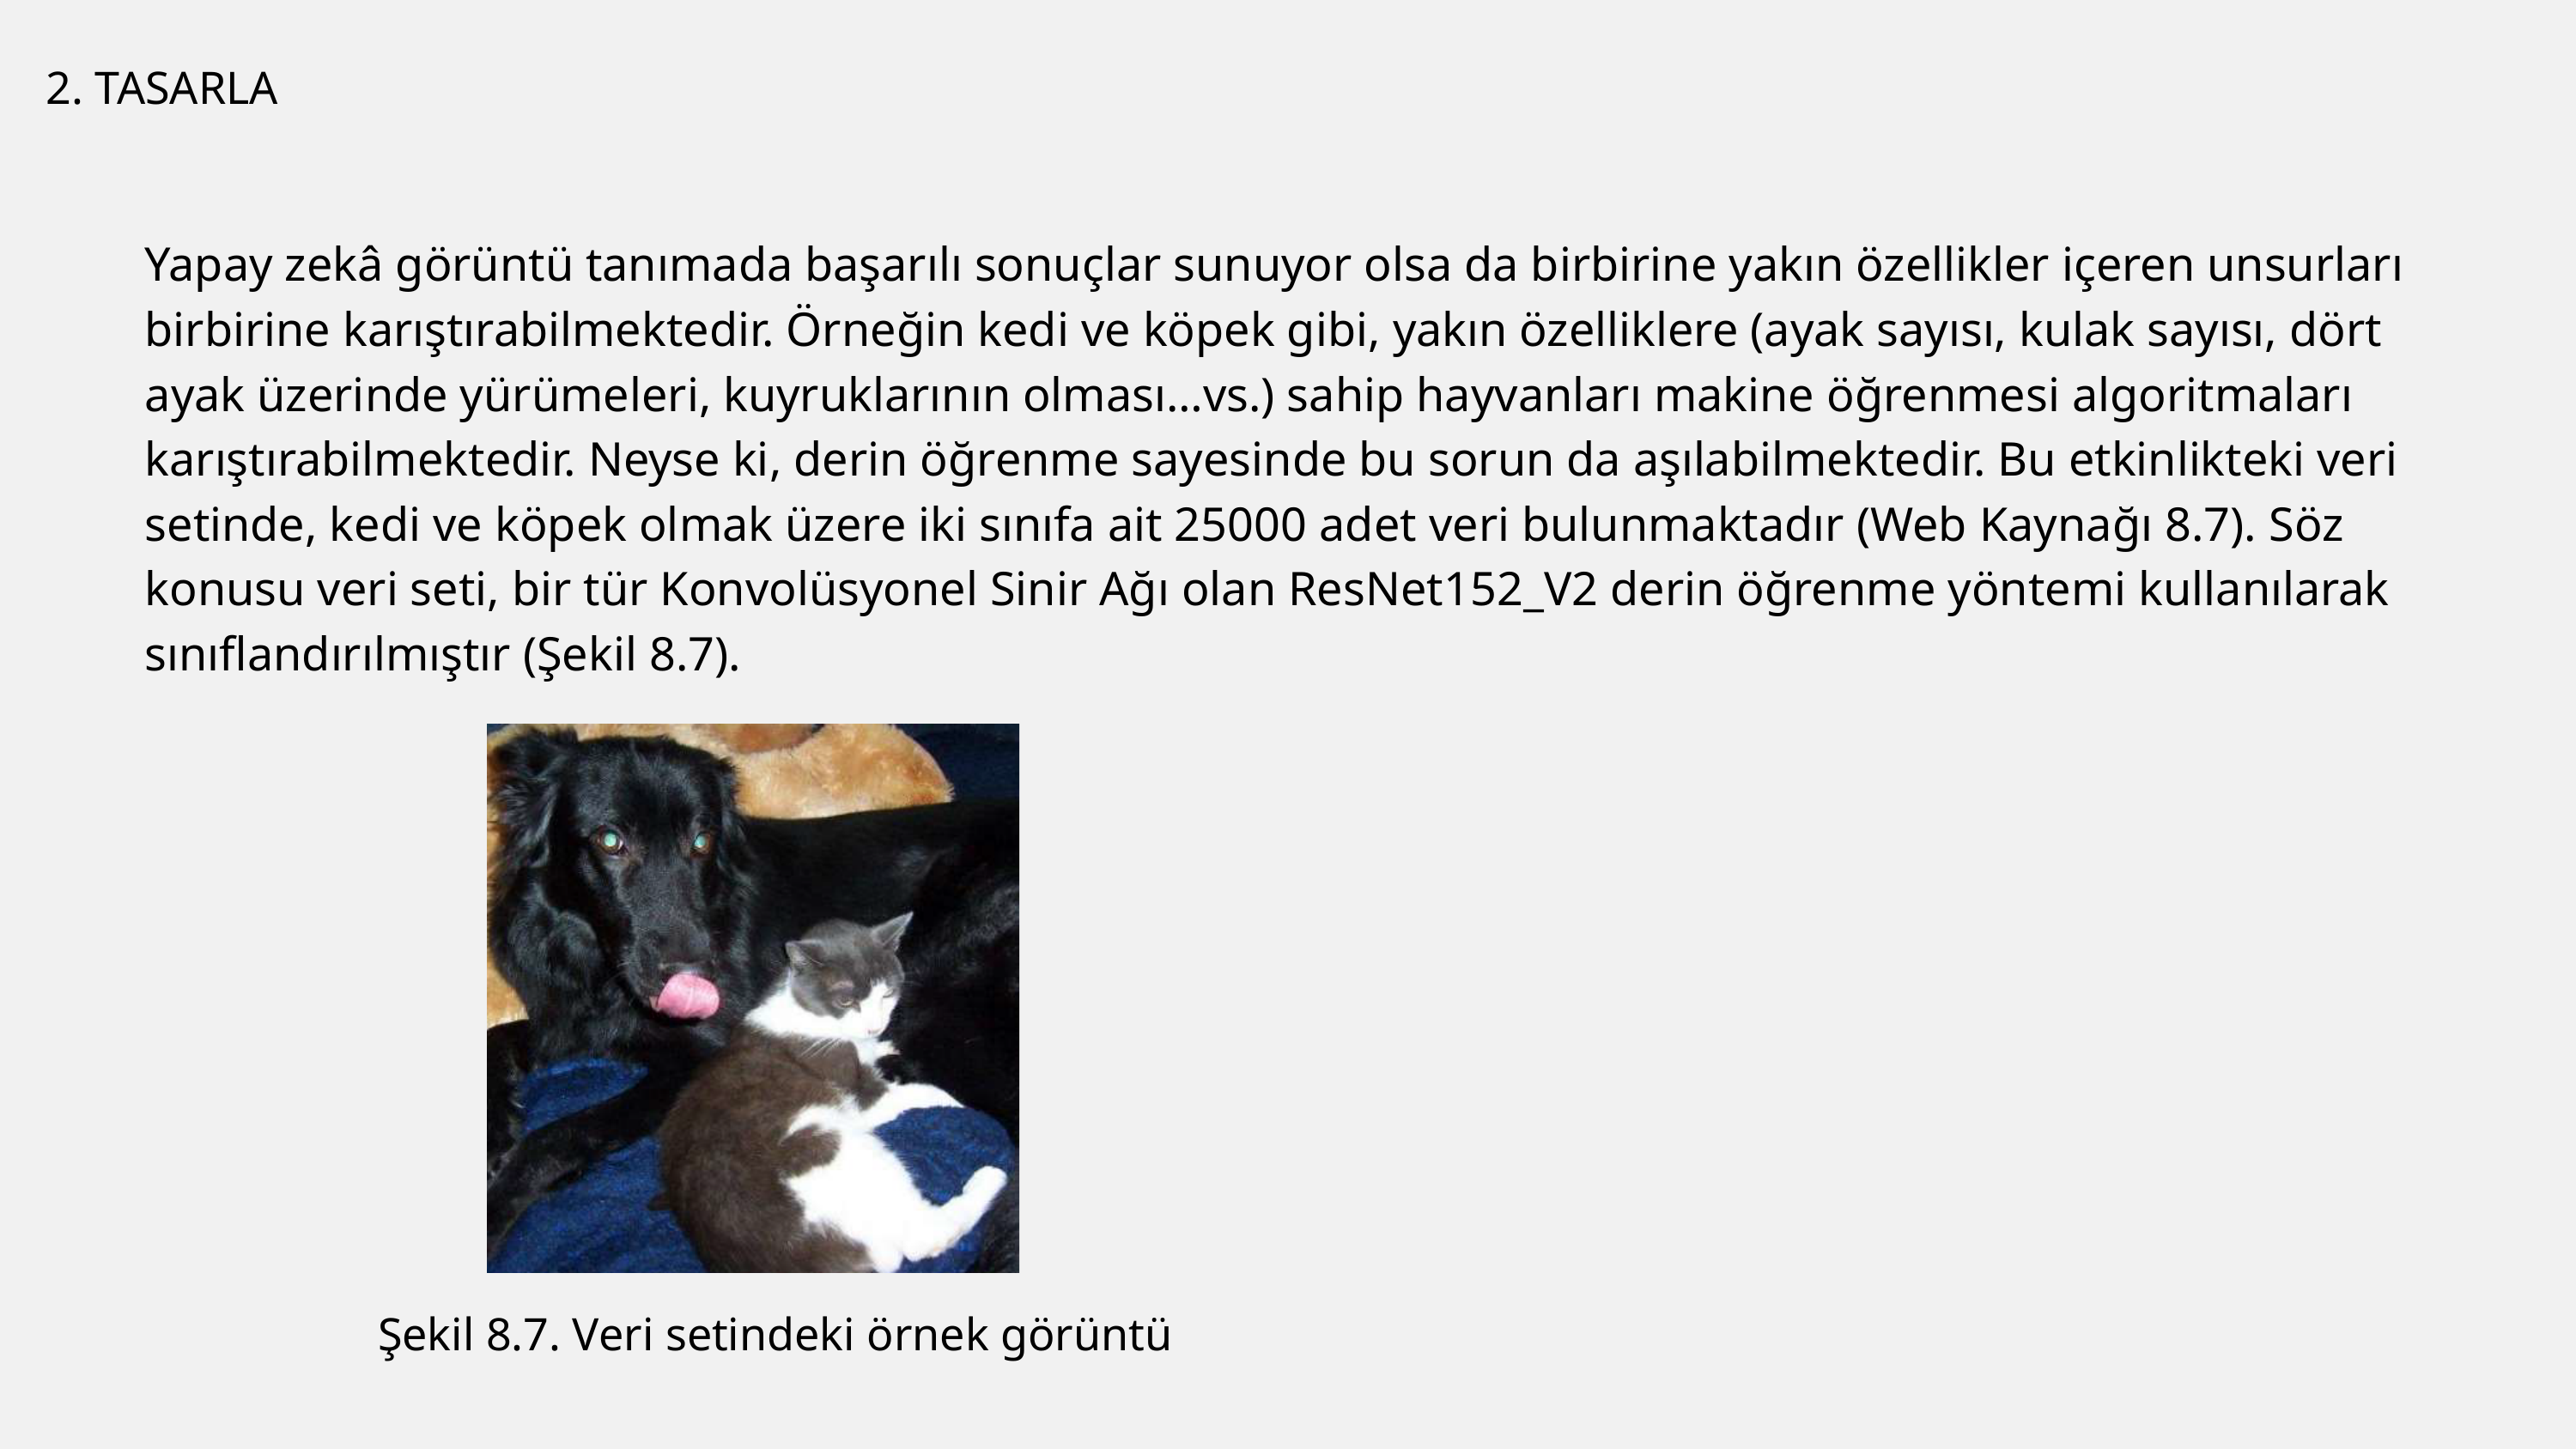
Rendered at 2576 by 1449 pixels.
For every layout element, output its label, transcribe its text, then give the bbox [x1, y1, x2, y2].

text_box 2. TASARLA [46, 50, 1461, 113]
text_box Şekil 8.7. Veri setindeki örnek görüntü [355, 1296, 1195, 1360]
text_box [487, 724, 1020, 1274]
text_box Yapay zekâ görüntü tanımada başarılı sonuçlar sunuyor olsa da birbirine yakın özellikler içeren unsurları birbirine karıştırabilmektedir. Örneğin kedi ve köpek gibi, yakın özelliklere (ayak sayısı, kulak sayısı, dört ayak üzerinde yürümeleri, kuyruklarının olması…vs.) sahip hayvanları makine öğrenmesi algoritmaları karıştırabilmektedir. Neyse ki, derin öğrenme sayesinde bu sorun da aşılabilmektedir. Bu etkinlikteki veri setinde, kedi ve köpek olmak üzere iki sınıfa ait 25000 adet veri bulunmaktadır (Web Kaynağı 8.7). Söz konusu veri seti, bir tür Konvolüsyonel Sinir Ağı olan ResNet152_V2 derin öğrenme yöntemi kullanılarak sınıflandırılmıştır (Şekil 8.7). [144, 226, 2415, 681]
